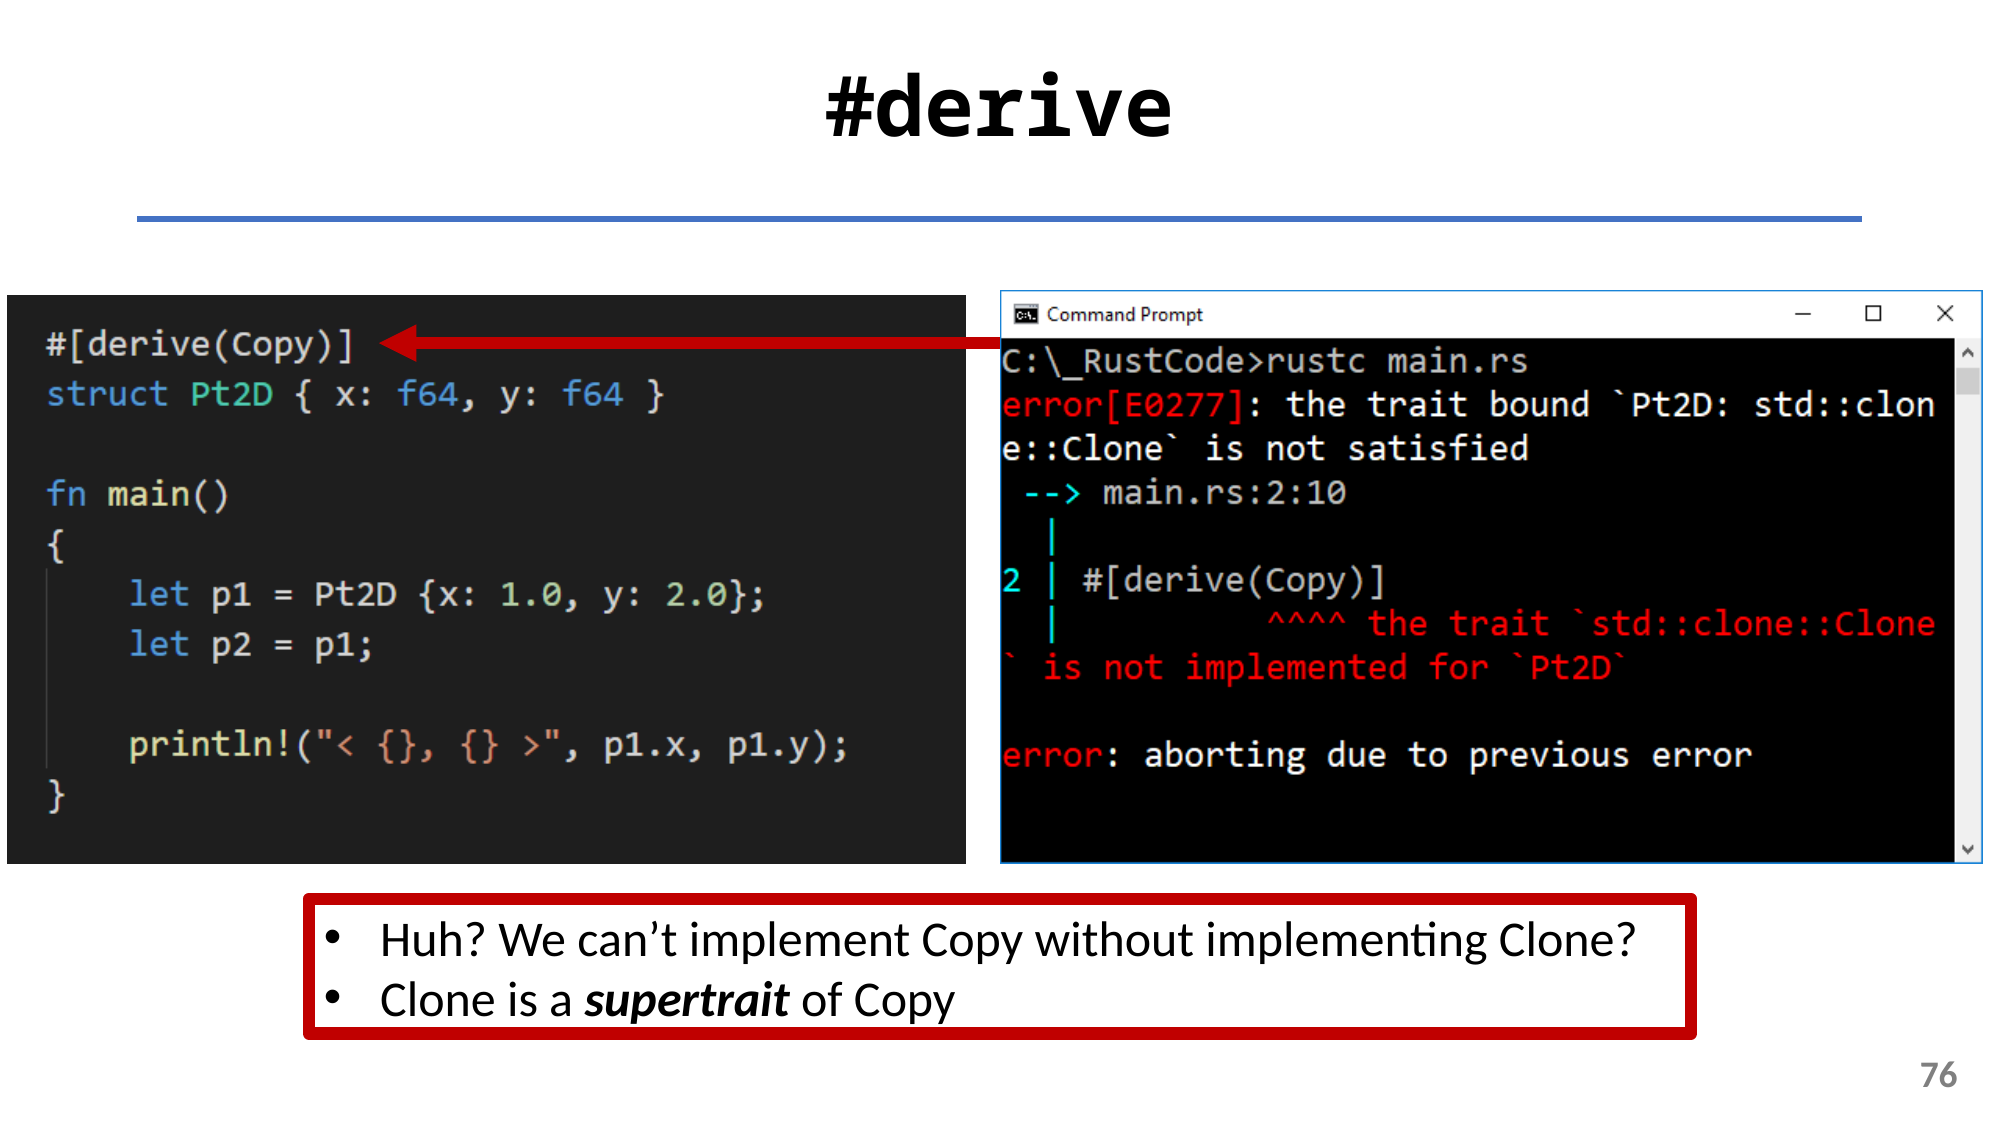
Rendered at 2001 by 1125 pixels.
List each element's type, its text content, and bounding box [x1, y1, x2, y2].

text_box Huh? We can’t implement Copy without implementing Clone? Clone is a supertrait of Copy [309, 898, 1691, 1034]
picture [7, 295, 966, 864]
slide_number 76 [1522, 1042, 1973, 1103]
text_box #derive [137, 1, 1863, 218]
picture [1000, 290, 1983, 864]
